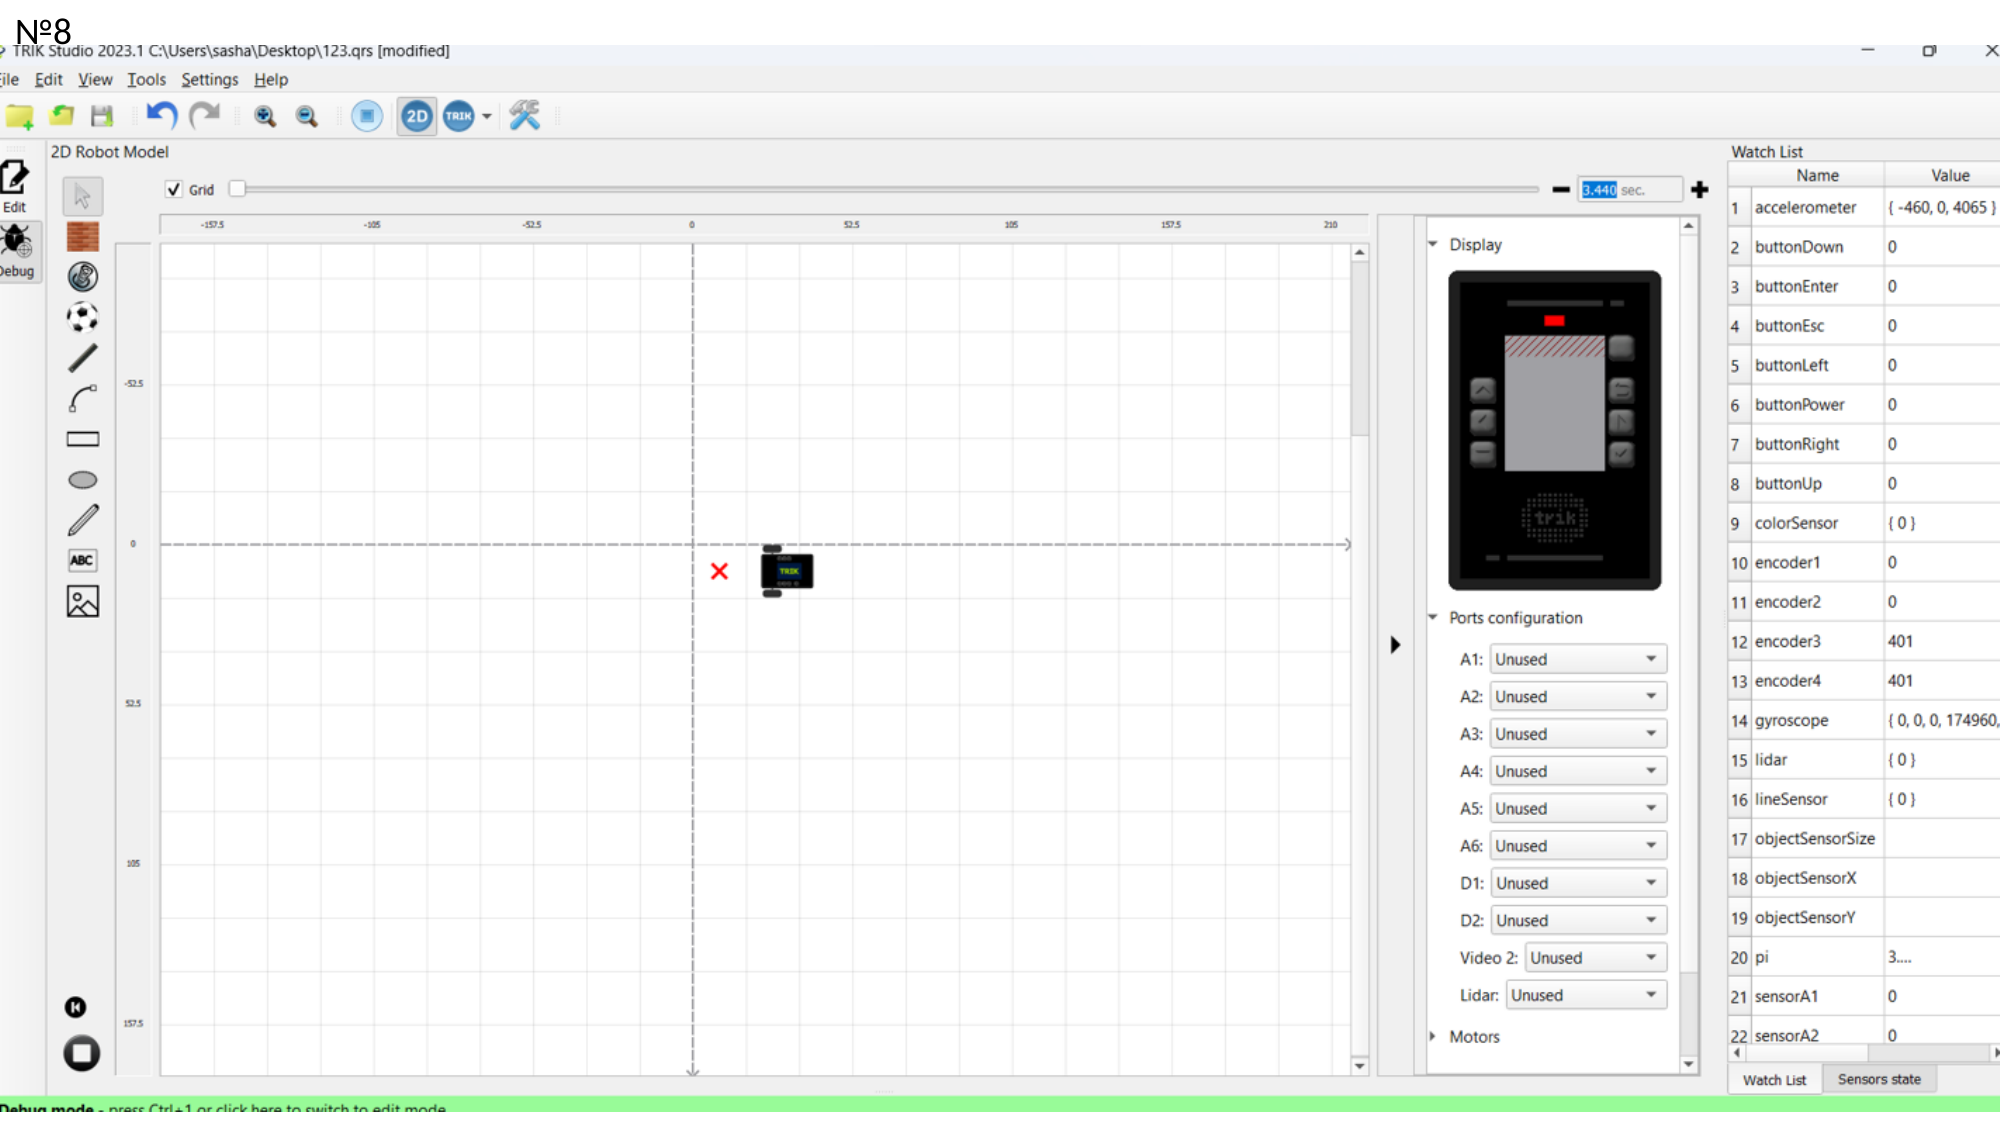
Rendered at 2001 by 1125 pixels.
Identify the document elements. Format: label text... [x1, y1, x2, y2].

text_box №8 [0, 0, 394, 45]
picture [0, 45, 2000, 1112]
